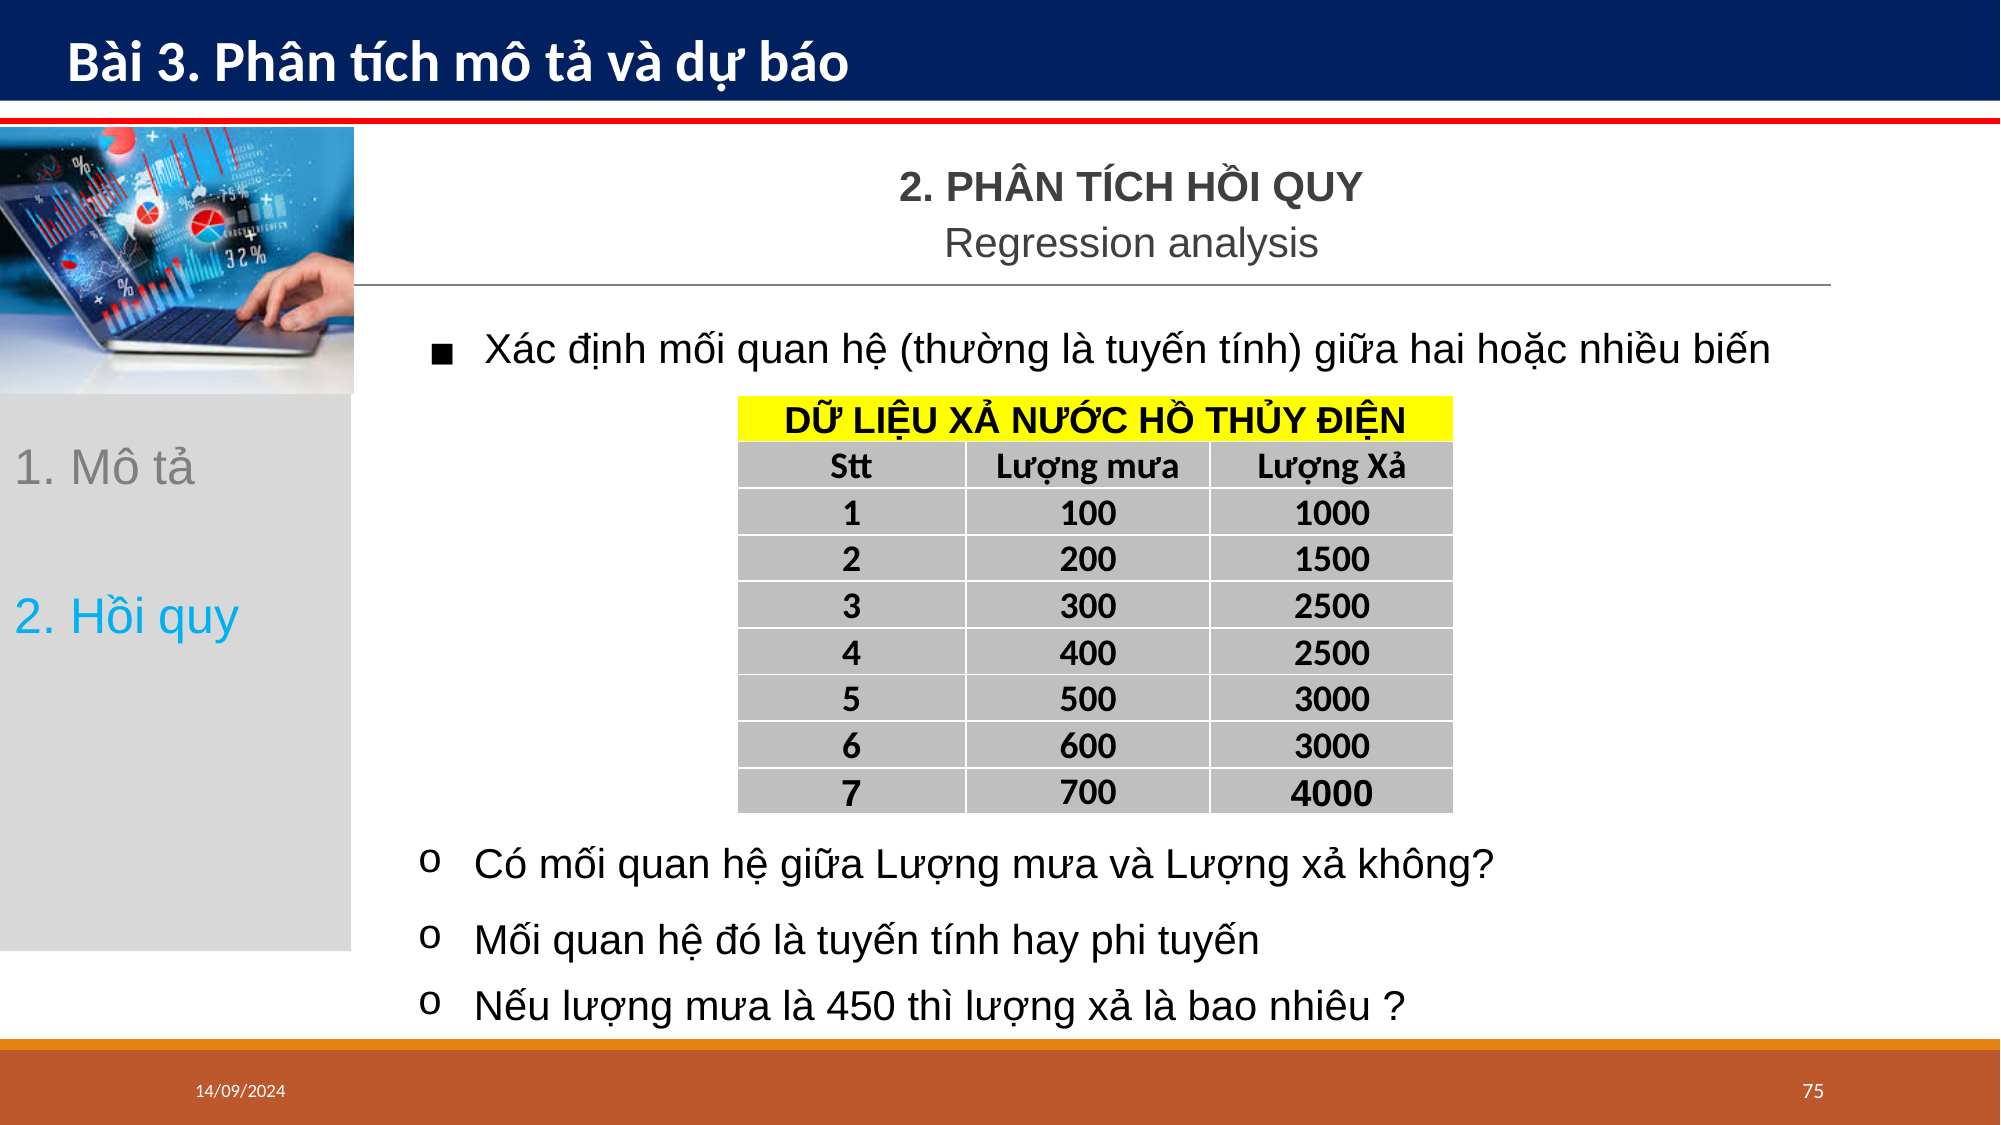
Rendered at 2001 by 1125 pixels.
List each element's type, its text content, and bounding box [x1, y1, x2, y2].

table_cell 200 [967, 536, 1209, 580]
table_header DỮ LIỆU XẢ NƯỚC HỒ THỦY ĐIỆN [738, 396, 1453, 441]
table_cell 2500 [1211, 629, 1453, 674]
table_cell 100 [967, 489, 1209, 534]
table_cell 2500 [1211, 582, 1453, 627]
text_box Có mối quan hệ giữa Lượng mưa và Lượng xả không? [402, 829, 1840, 895]
table_cell Lượng Xả [1211, 442, 1453, 487]
table_cell 4000 [1211, 769, 1453, 813]
table_cell 1000 [1211, 489, 1453, 534]
table_cell 500 [967, 675, 1209, 720]
table_cell 3 [738, 582, 965, 627]
slide_number ‹#› [1624, 1059, 1840, 1120]
table_cell Lượng mưa [967, 442, 1209, 487]
table_cell 400 [967, 629, 1209, 674]
table_cell 600 [967, 722, 1209, 767]
text_box 2. PHÂN TÍCH HỒI QUY Regression analysis [559, 146, 1704, 274]
table_cell 3000 [1211, 675, 1453, 720]
text_box Bài 3. Phân tích mô tả và dự báo [0, 0, 2000, 101]
table_cell 3000 [1211, 722, 1453, 767]
table_cell 2 [738, 536, 965, 580]
table_cell 1 [738, 489, 965, 534]
table_cell 1500 [1211, 536, 1453, 580]
table_cell 6 [738, 722, 965, 767]
table_cell 7 [738, 769, 965, 813]
text_box Xác định mối quan hệ (thường là tuyến tính) giữa hai hoặc nhiều biến [413, 313, 1850, 379]
table_cell 4 [738, 629, 965, 674]
table_cell 5 [738, 675, 965, 720]
table_cell 700 [967, 769, 1209, 813]
picture [0, 127, 354, 394]
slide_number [180, 1059, 586, 1120]
text_box Mối quan hệ đó là tuyến tính hay phi tuyến [402, 905, 1840, 970]
table_cell 300 [967, 582, 1209, 627]
text_box Nếu lượng mưa là 450 thì lượng xả là bao nhiêu ? [402, 970, 1840, 1036]
text_box 1. Mô tả 2. Hồi quy [0, 400, 352, 952]
table_cell Stt [738, 442, 965, 487]
